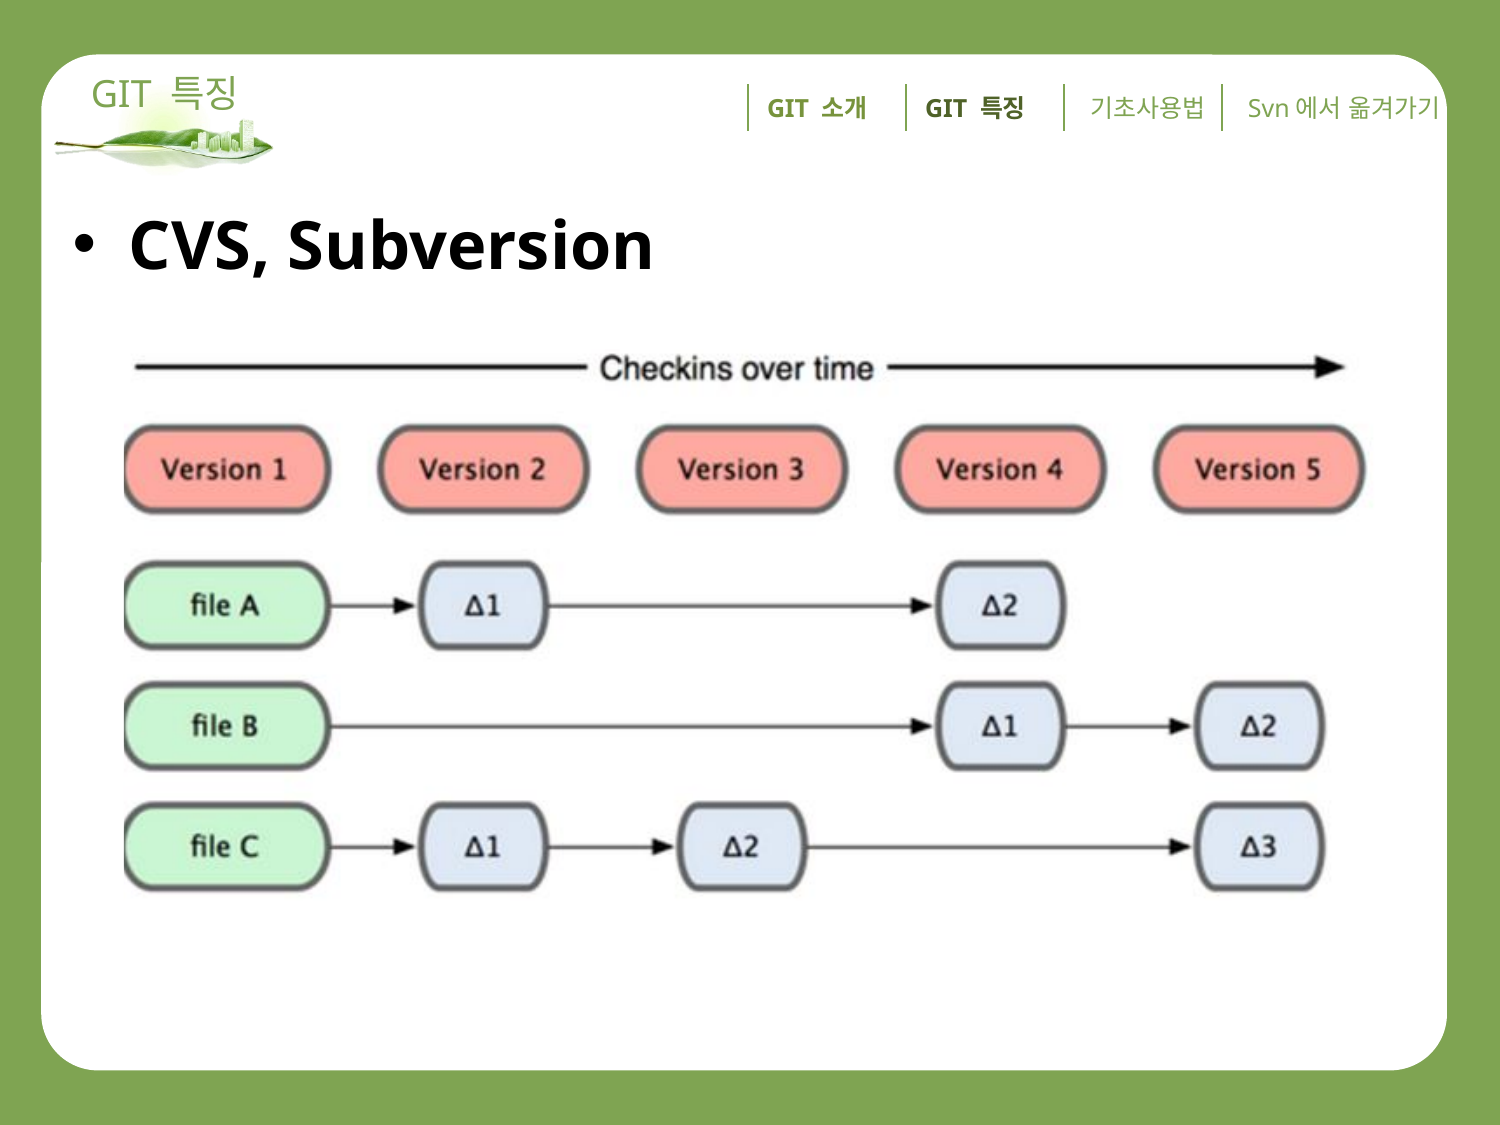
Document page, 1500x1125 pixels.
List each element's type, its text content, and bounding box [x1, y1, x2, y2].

text_box CVS, Subversion [39, 52, 1450, 1073]
text_box GIT 소개 [752, 84, 883, 130]
text_box GIT 특징 [910, 84, 1041, 130]
picture [40, 64, 286, 218]
text_box Svn에서 옮겨가기 [1233, 84, 1456, 130]
picture [123, 349, 1379, 918]
text_box 기초사용법 [1075, 84, 1221, 130]
